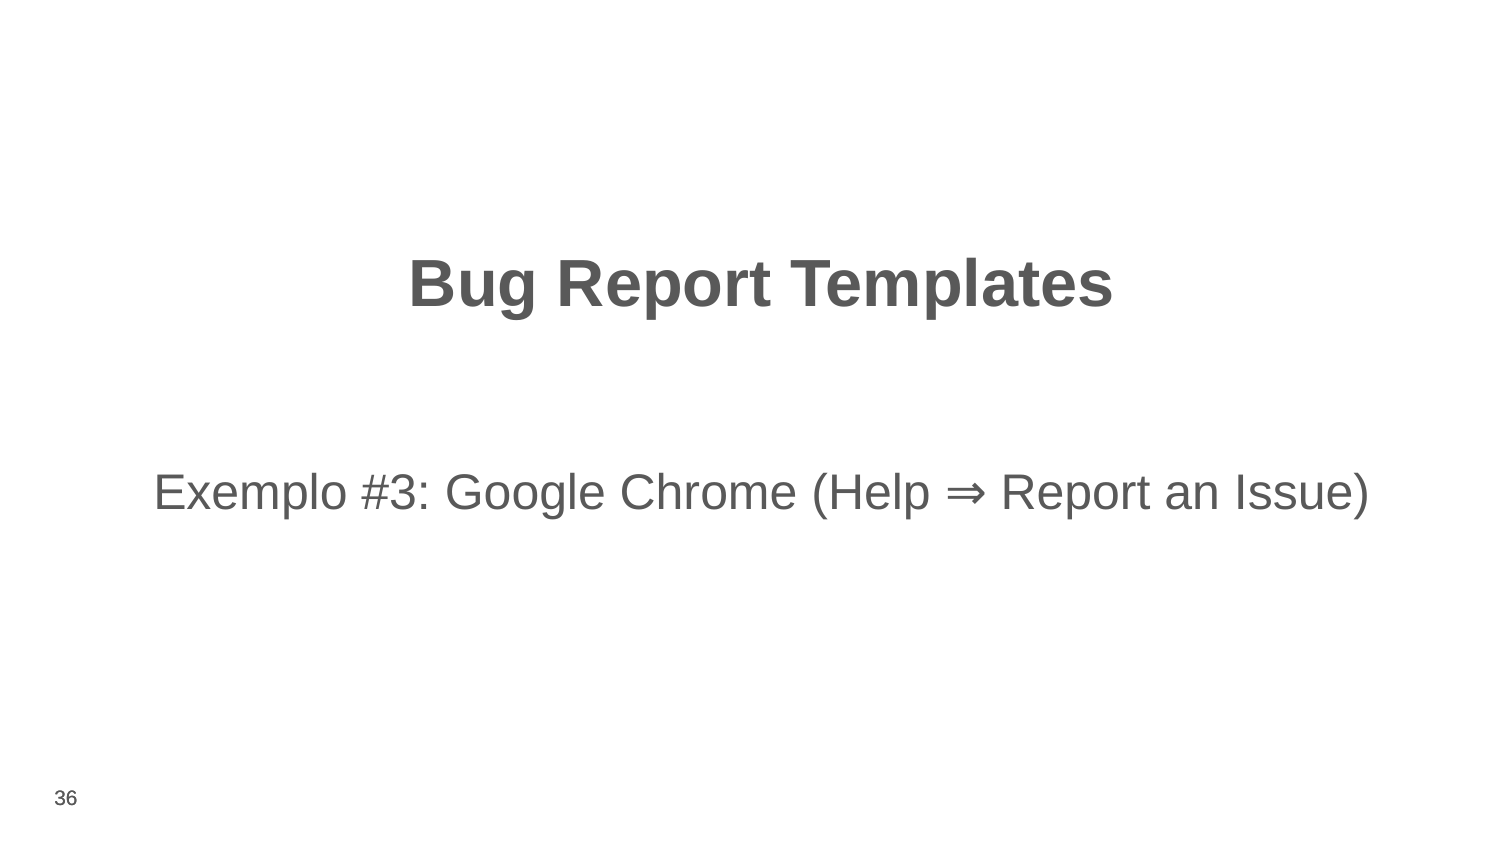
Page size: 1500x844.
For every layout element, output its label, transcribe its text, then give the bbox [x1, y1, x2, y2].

slide_number ‹#› [2, 764, 93, 830]
list Bug Report Templates Exemplo #3: Google Chrome (Help ⇒ Report an Issue) [51, 214, 1474, 314]
